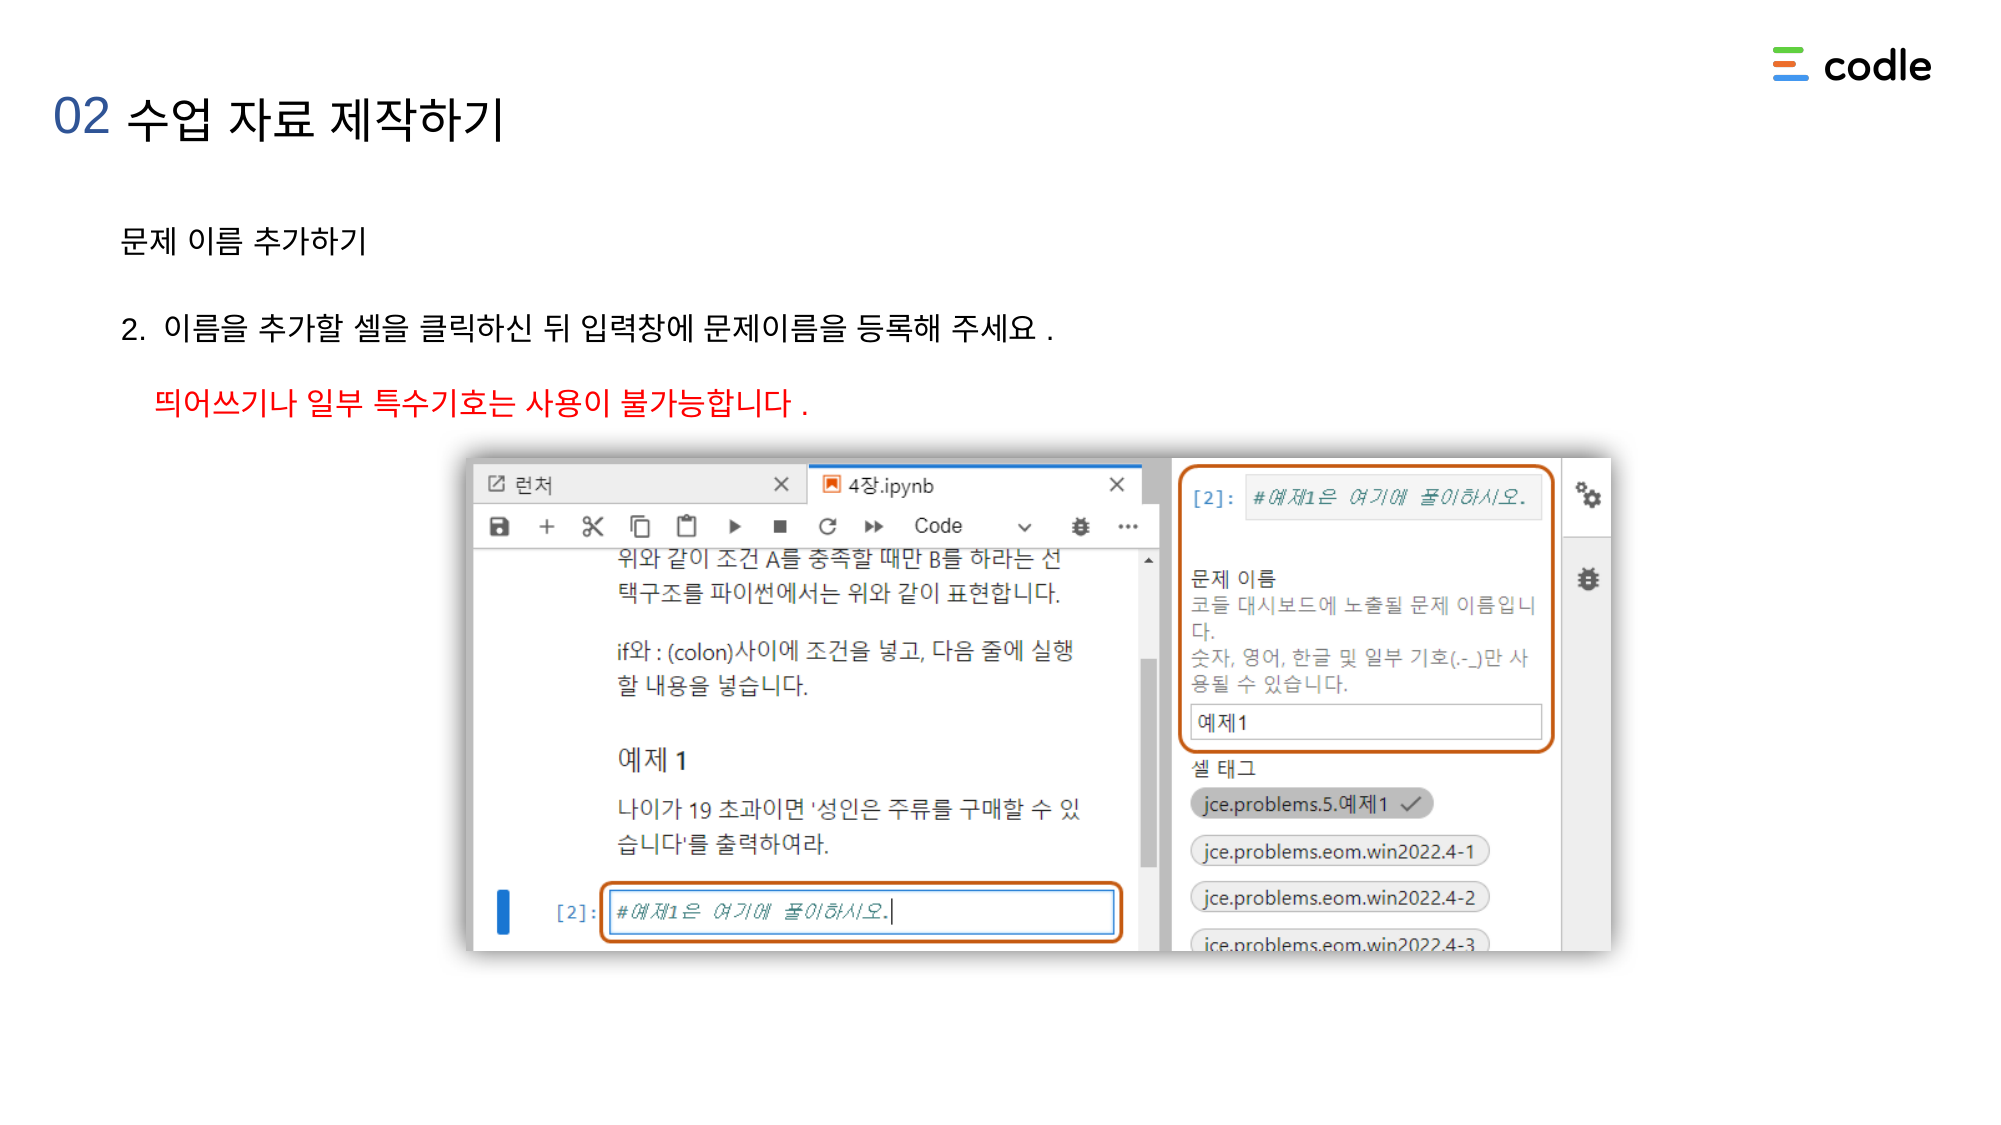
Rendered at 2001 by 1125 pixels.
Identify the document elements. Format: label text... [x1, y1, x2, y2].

picture [1773, 47, 1931, 82]
picture [466, 457, 1611, 951]
text_box 문제 이름 추가하기 [105, 177, 636, 268]
text_box 수업 자료 제작하기 [111, 83, 641, 156]
text_box 02 [38, 73, 273, 152]
text_box 2. 이름을 추가할 셀을 클릭하신 뒤 입력창에 문제이름을 등록해 주세요. 띄어쓰기나 일부 특수기호는 사용이 불가능합니다. [105, 283, 1360, 430]
